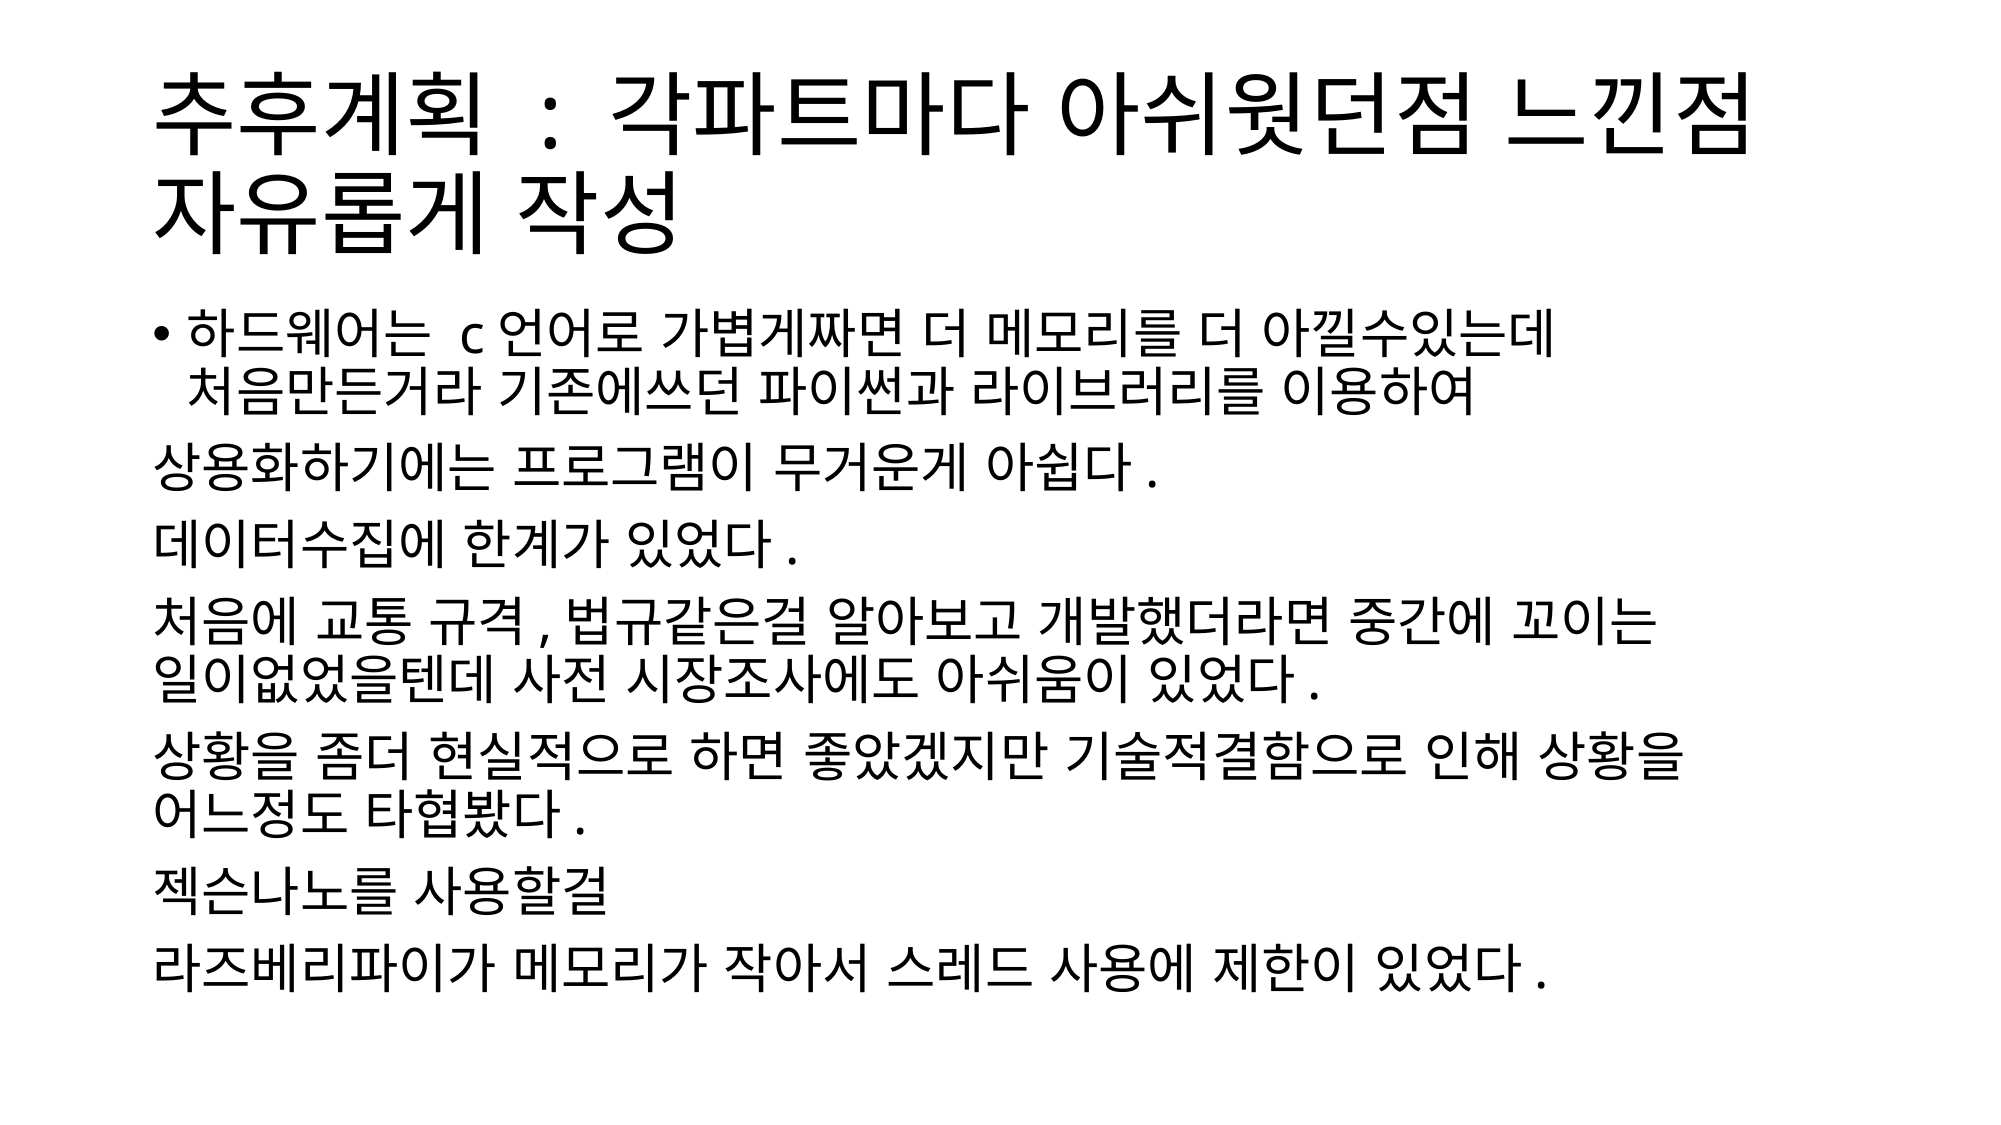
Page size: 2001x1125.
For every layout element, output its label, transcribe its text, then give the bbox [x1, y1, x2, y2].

title 추후계획 : 각파트마다 아쉬웟던점 느낀점 자유롭게 작성 [137, 59, 1863, 278]
list 하드웨어는 c언어로 가볍게짜면 더 메모리를 더 아낄수있는데 처음만든거라 기존에쓰던 파이썬과 라이브러리를 이용하여 상용화하기에는 프로그램이 무거운게 아쉽다. 데이터수집에 한계가 있었다. 처음에 교통 규격,법규같은걸 알아보고 개발했더라면 중간에 꼬이는 일이없었을텐데 사전 시장조사에도 아쉬움이 있었다. 상황을 좀더 현실적으로 하면 좋았겠지만 기술적결함으로 인해 상황을 어느정도 타협봤다. 젝슨나노를 사용할걸 라즈베리파이가 메모리가 작아서 스레드 사용에 제한이 있었다. [137, 299, 1863, 1014]
